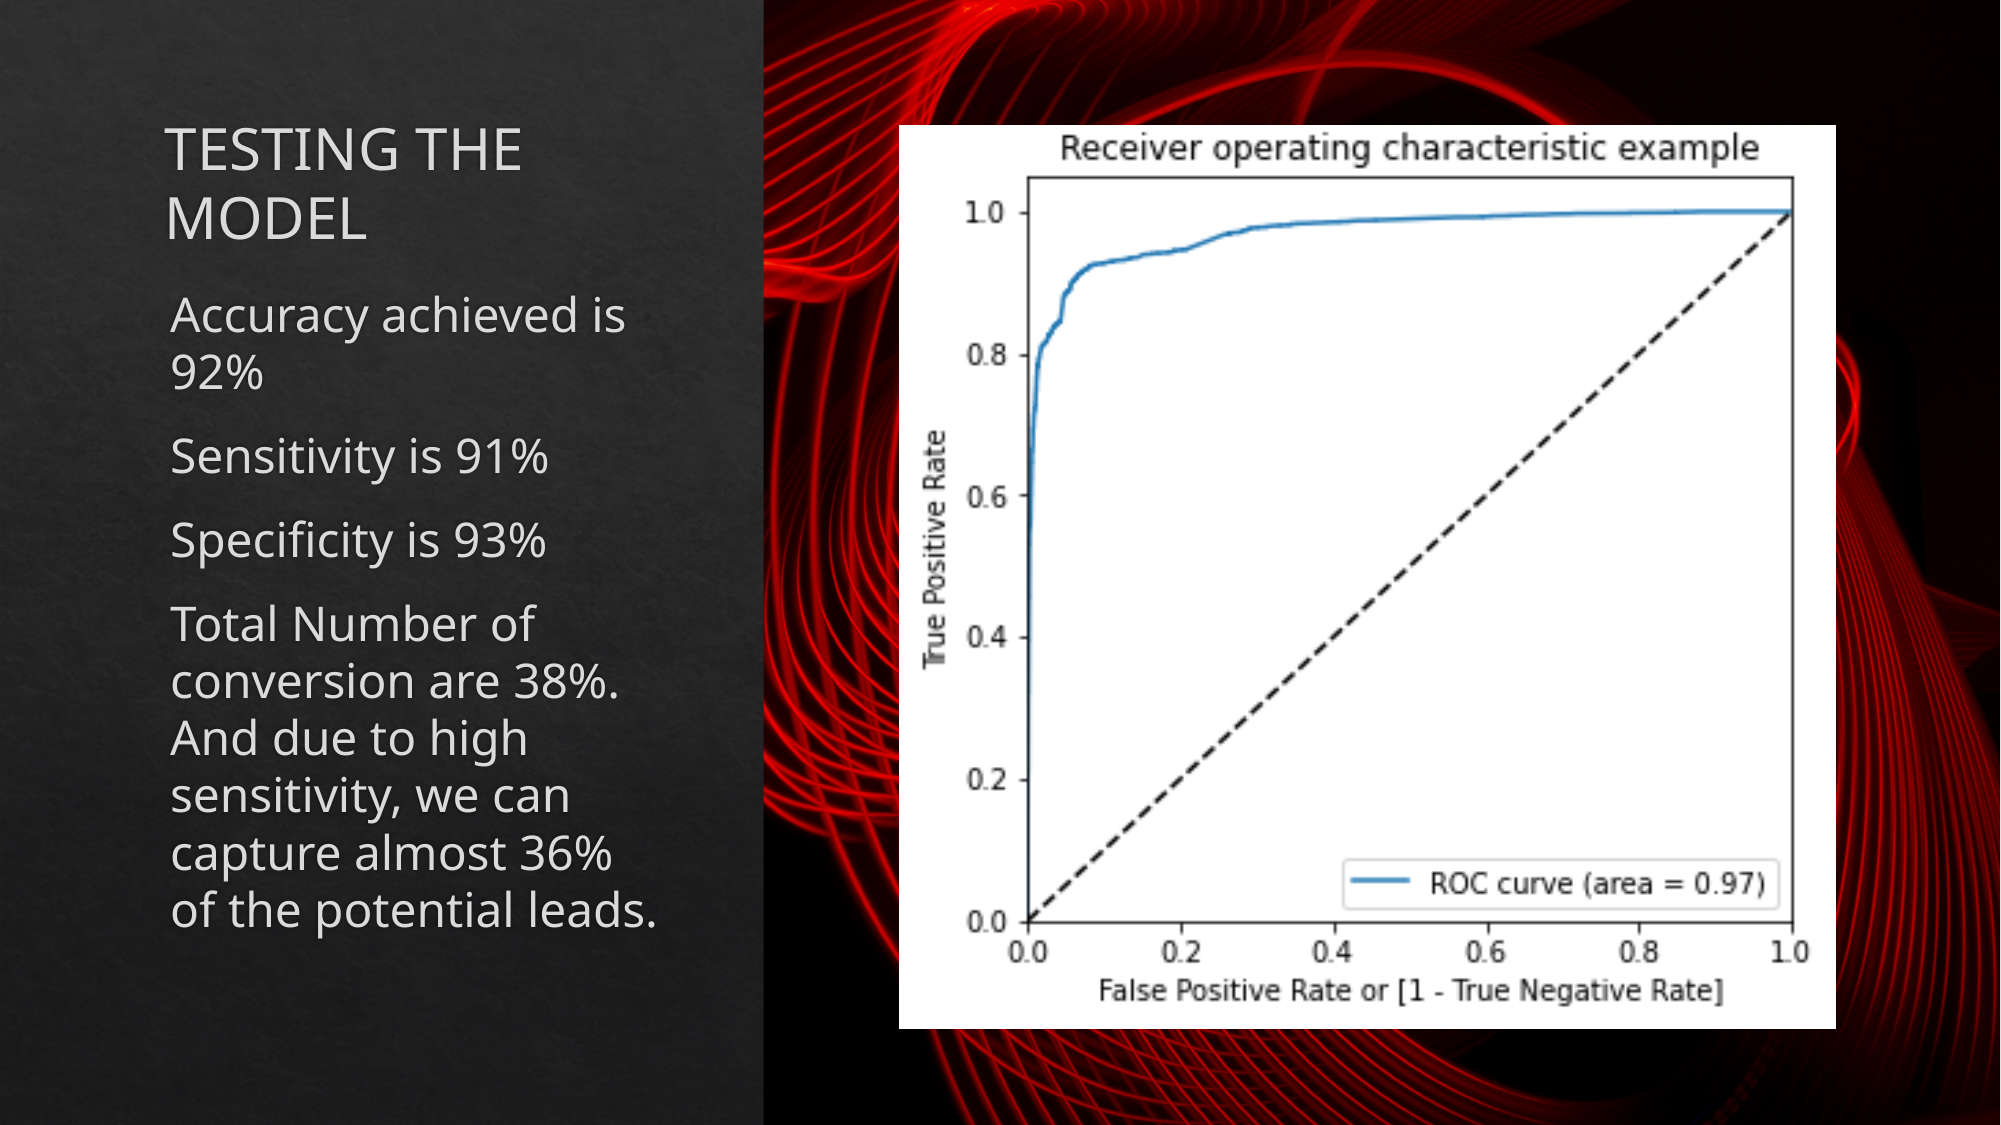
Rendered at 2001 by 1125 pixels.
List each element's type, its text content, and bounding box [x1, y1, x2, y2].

picture [763, 0, 2000, 1125]
title TESTING THE MODEL [149, 99, 655, 260]
list Accuracy achieved is 92% Sensitivity is 91% Specificity is 93% Total Number of conversion are 38%. And due to high sensitivity, we can capture almost 36% of the potential leads. [149, 277, 675, 997]
